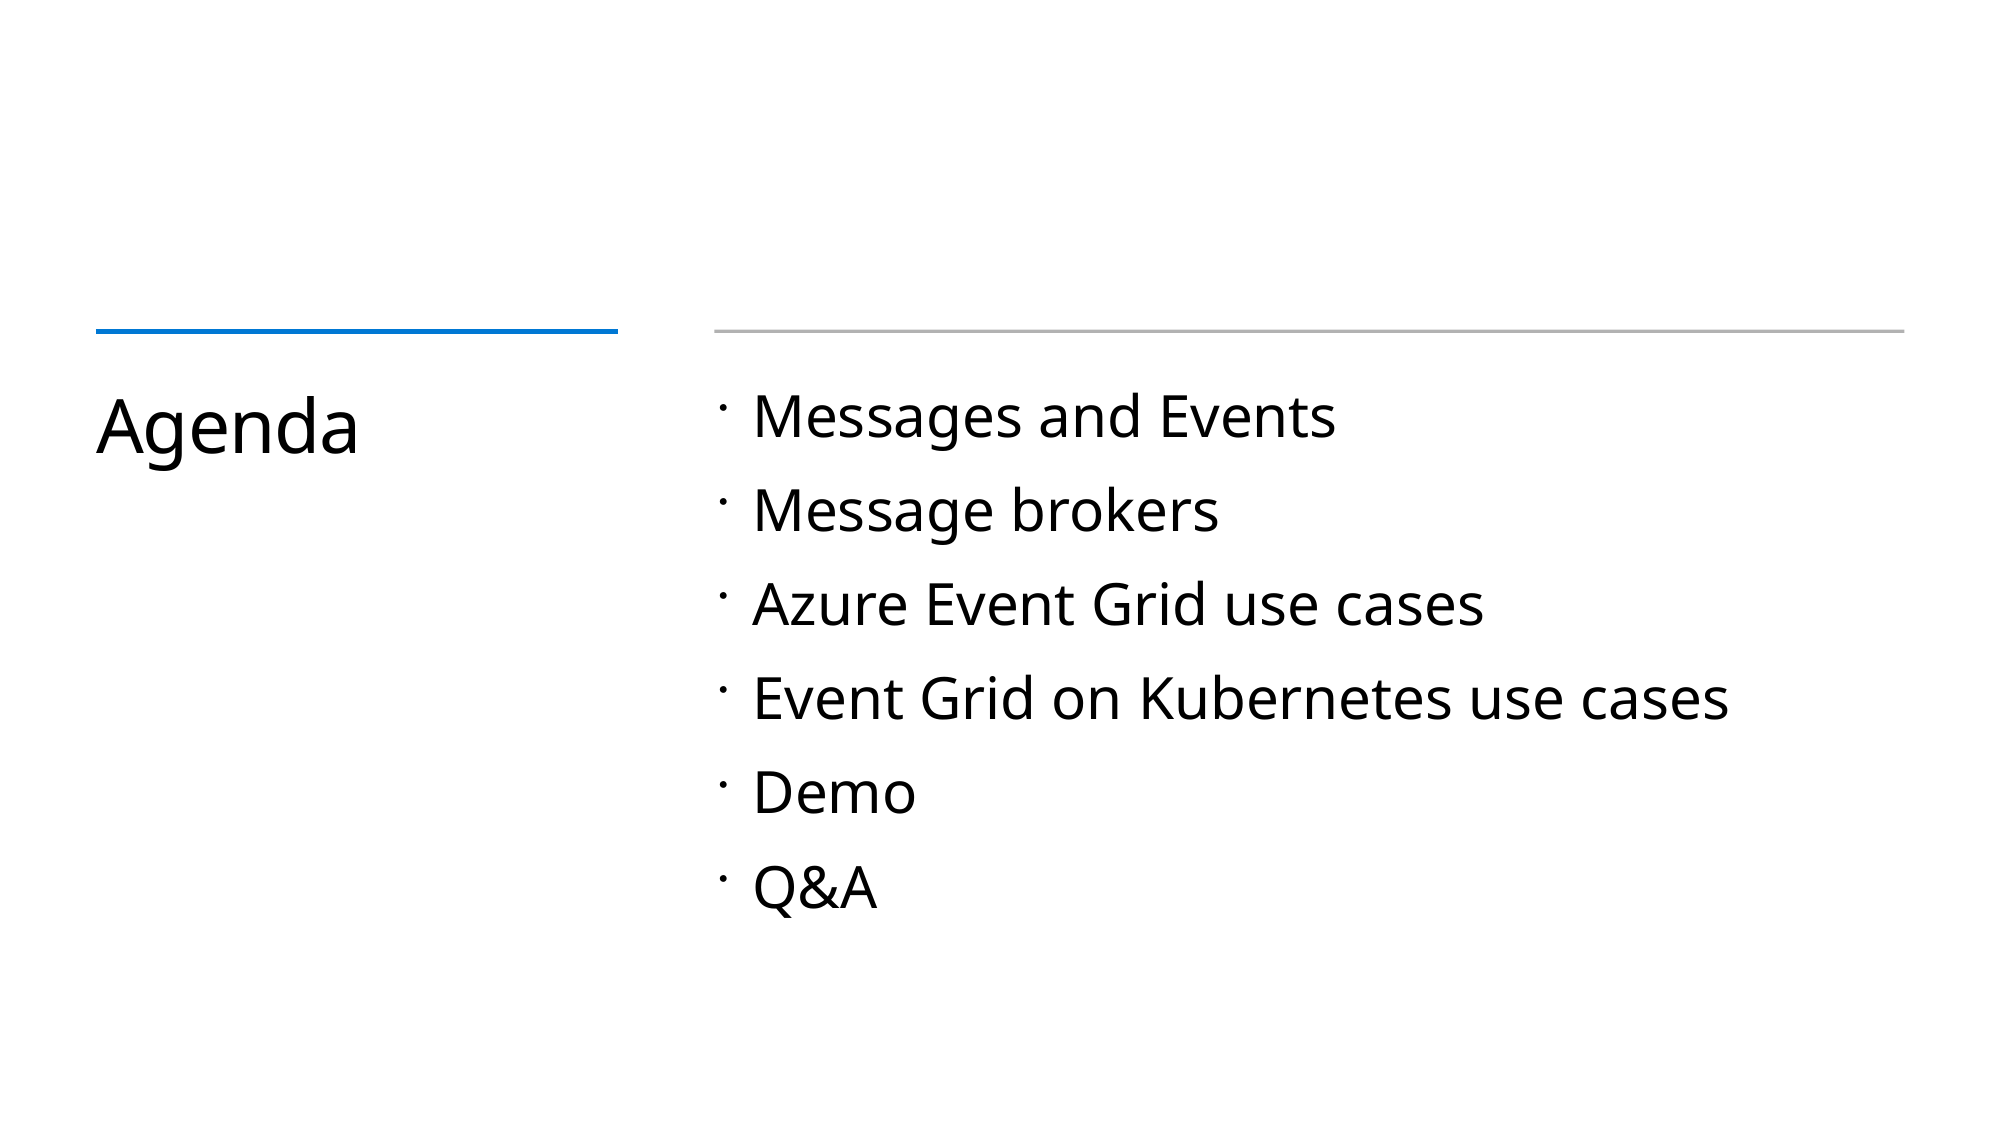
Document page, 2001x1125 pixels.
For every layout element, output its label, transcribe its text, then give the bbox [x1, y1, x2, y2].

title Agenda [96, 378, 618, 1029]
list Messages and Events Message brokers Azure Event Grid use cases Event Grid on Kubernetes use cases Demo Q&A [714, 378, 1905, 937]
